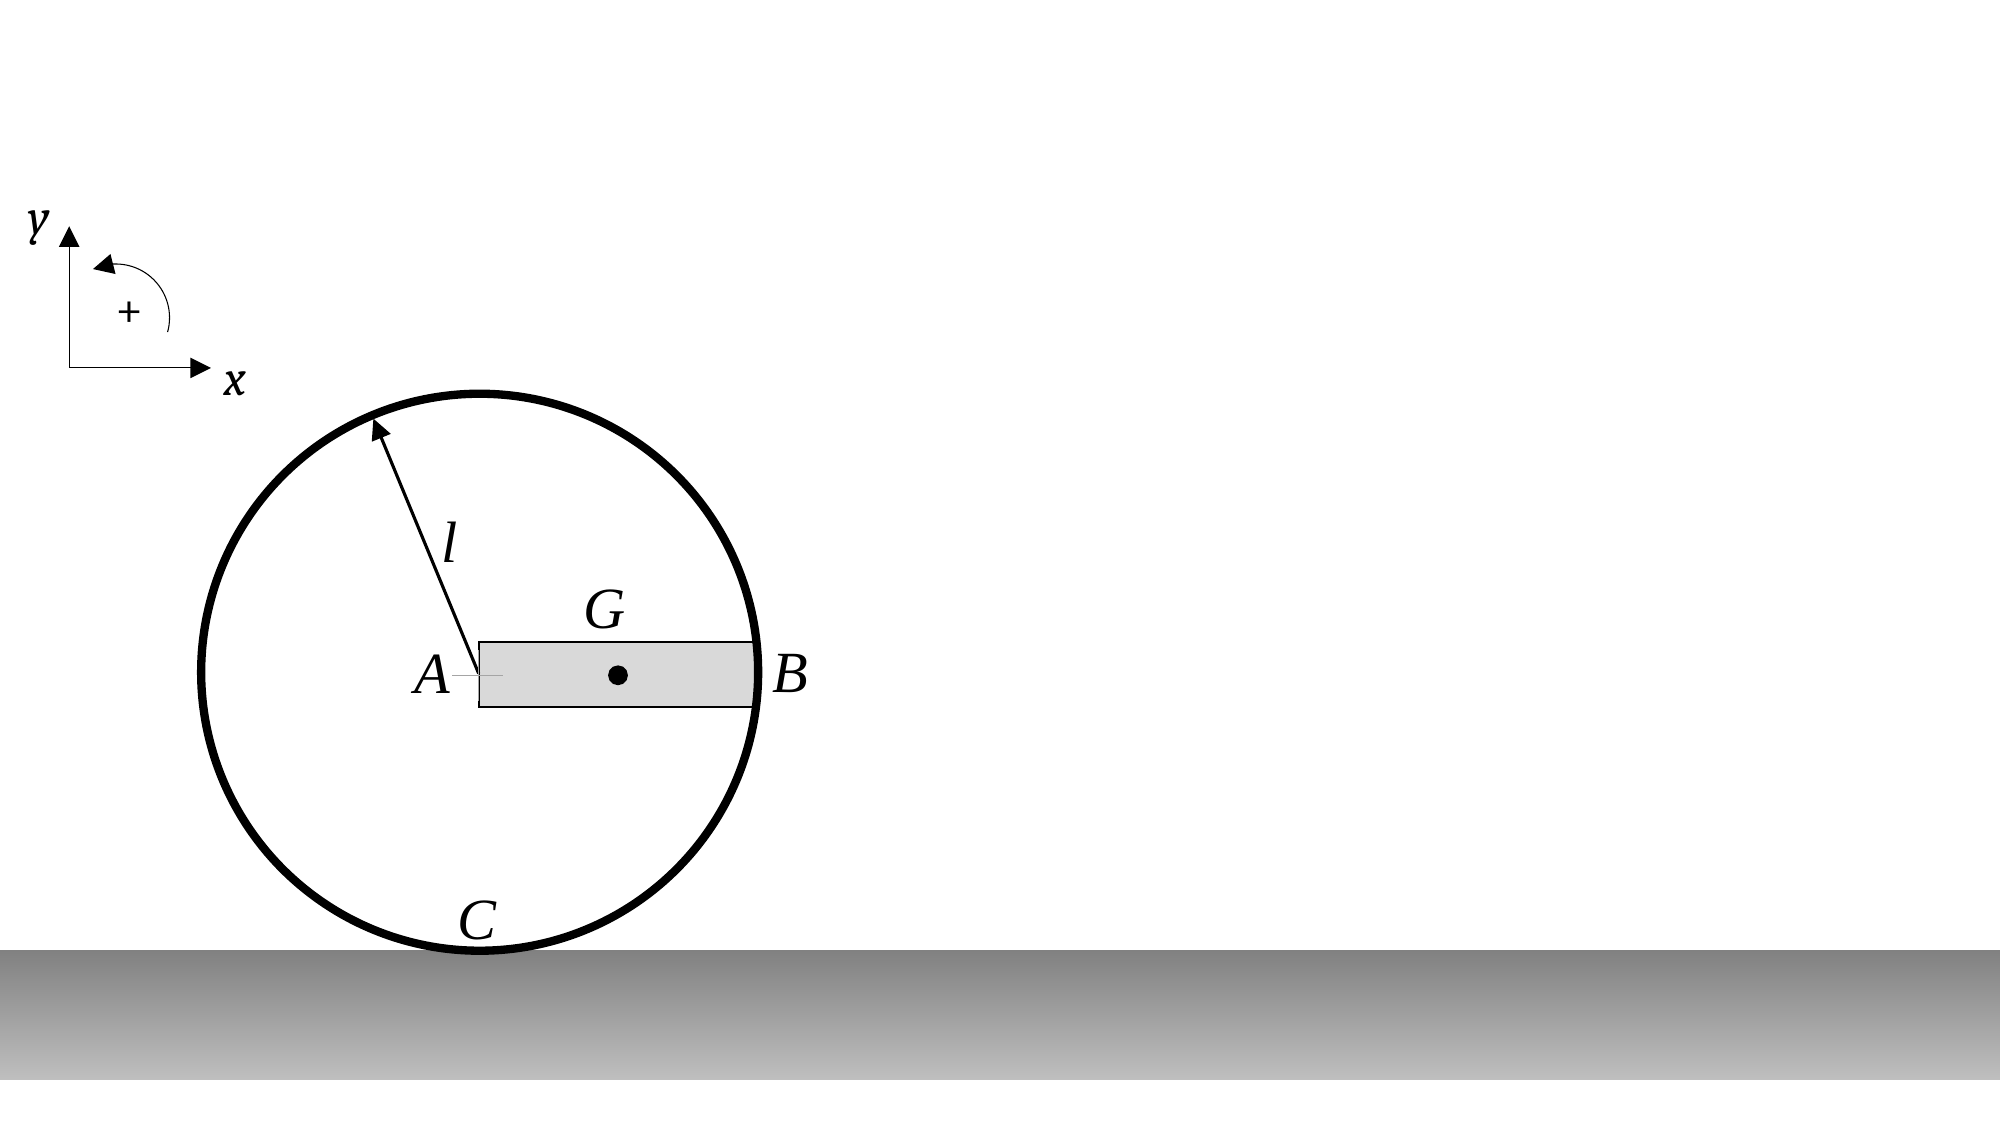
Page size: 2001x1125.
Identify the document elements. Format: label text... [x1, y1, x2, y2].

text_box G [568, 563, 644, 636]
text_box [13, 177, 347, 414]
text_box [371, 418, 426, 547]
text_box [0, 950, 2000, 1081]
text_box A [400, 627, 476, 700]
text_box C [442, 873, 518, 946]
text_box B [757, 626, 833, 699]
text_box [200, 392, 758, 952]
text_box l [426, 496, 501, 569]
text_box [608, 665, 628, 686]
